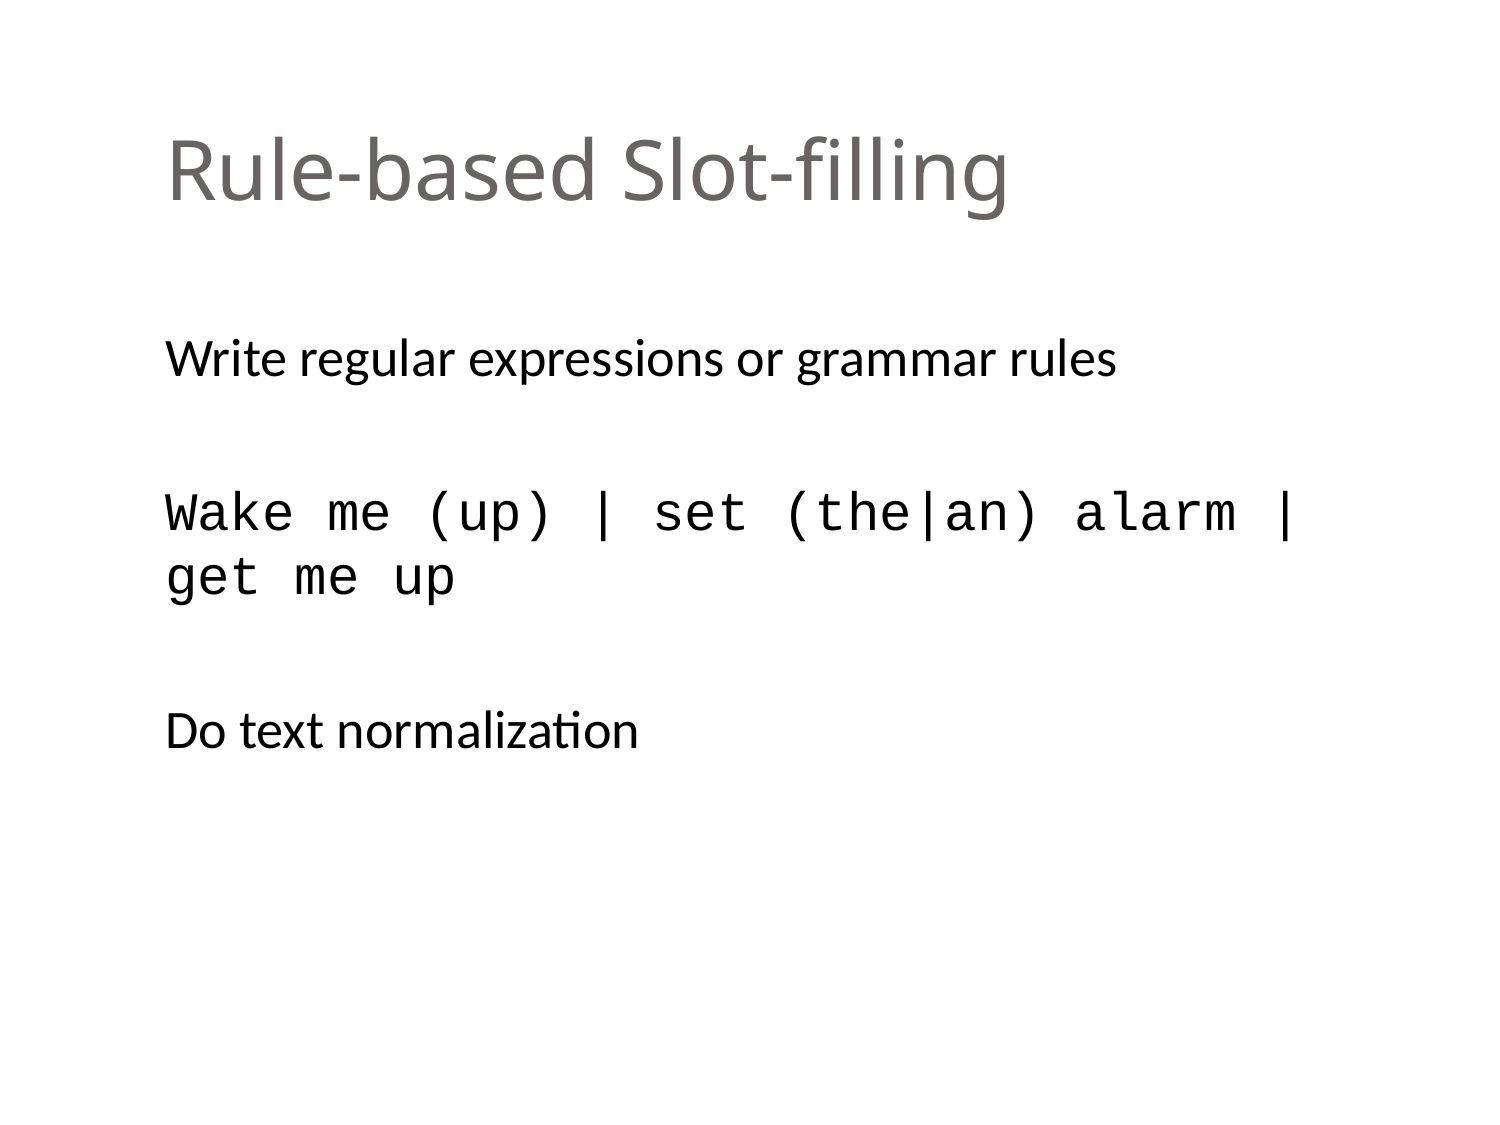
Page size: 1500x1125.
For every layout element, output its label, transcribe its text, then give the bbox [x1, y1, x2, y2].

title Rule-based Slot-filling [149, 44, 1426, 233]
list Write regular expressions or grammar rules Wake me (up) | set (the|an) alarm | get me up Do text normalization [149, 237, 1426, 988]
